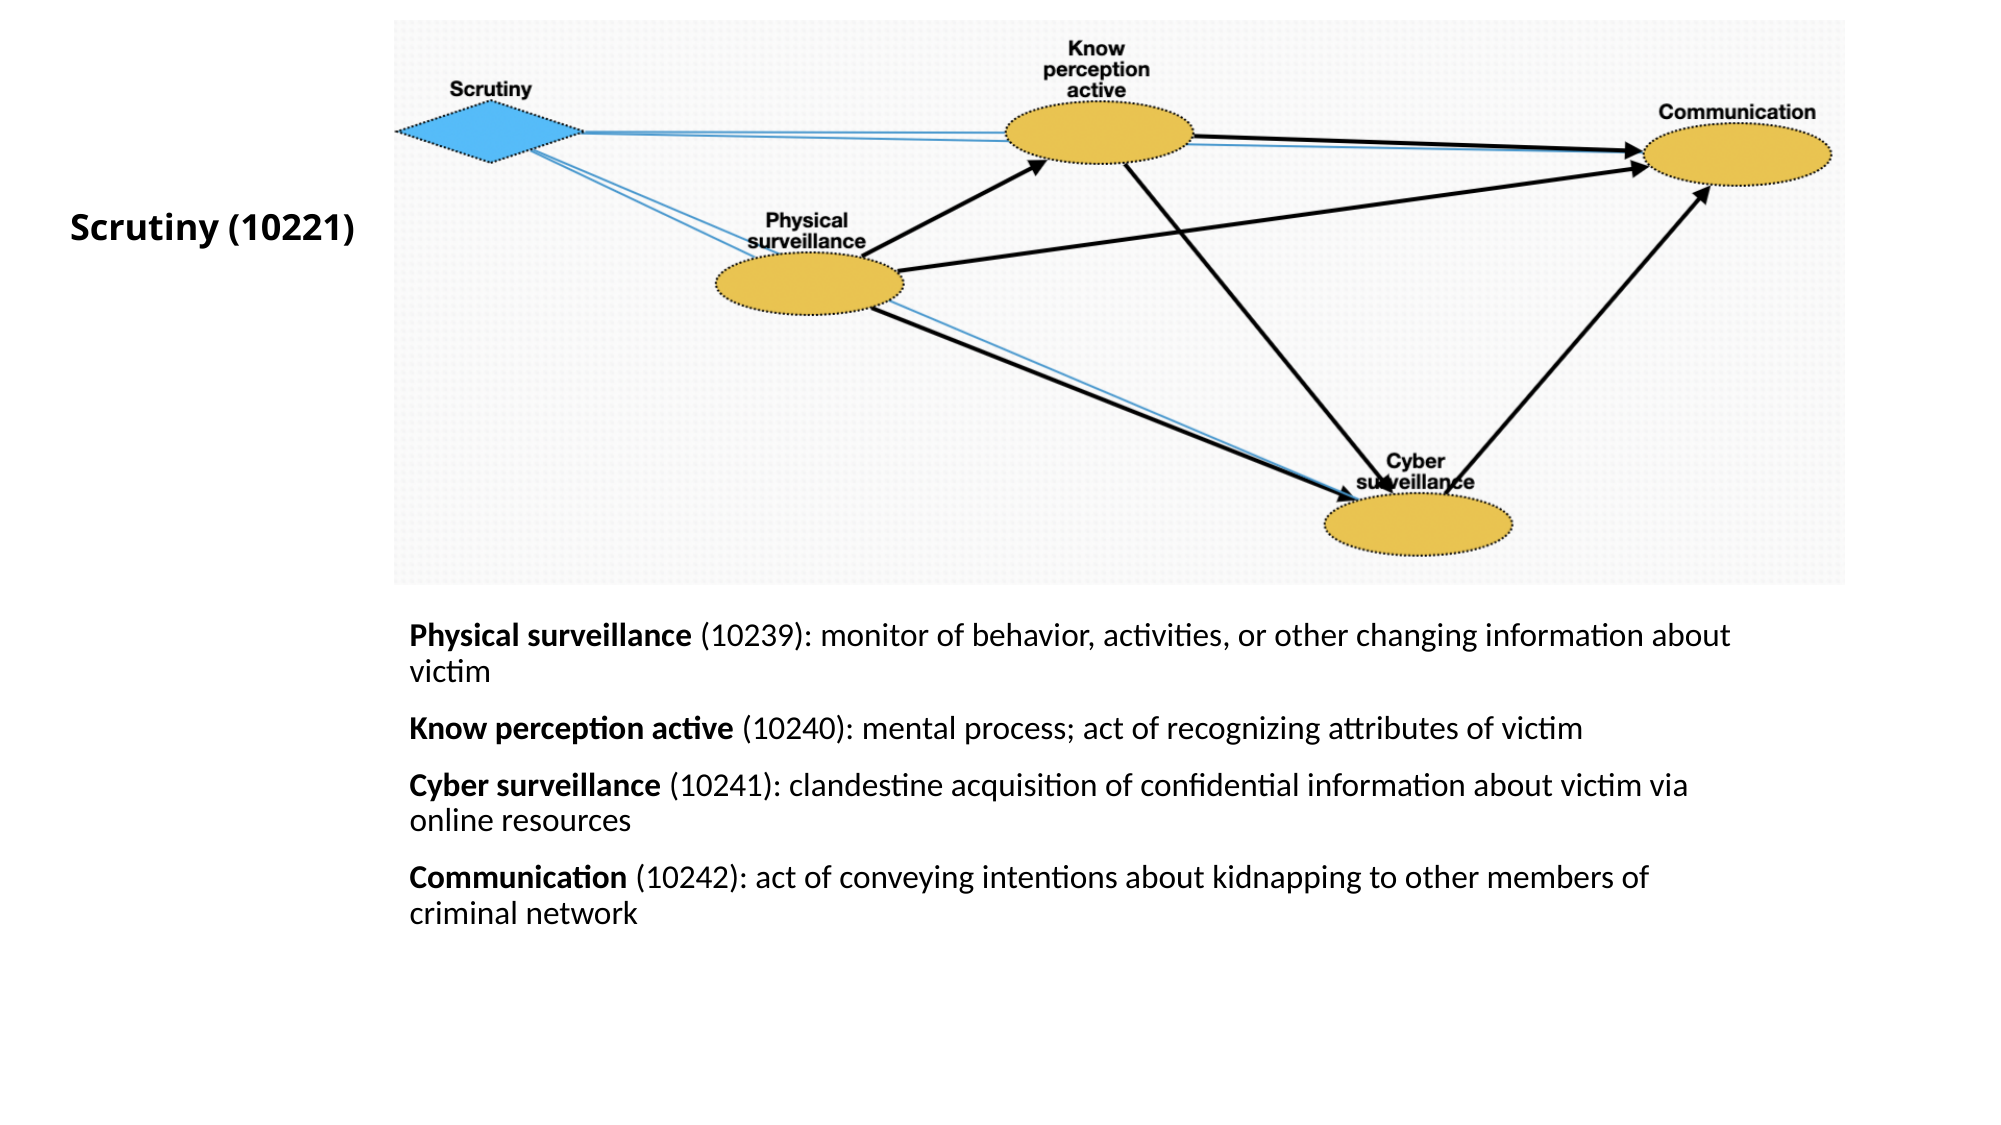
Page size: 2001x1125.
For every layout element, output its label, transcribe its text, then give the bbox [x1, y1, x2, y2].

picture [394, 19, 1845, 585]
list Physical surveillance (10239): monitor of behavior, activities, or other changing information about victim Know perception active (10240): mental process; act of recognizing attributes of victim Cyber surveillance (10241): clandestine acquisition of confidential information about victim via online resources Communication (10242): act of conveying intentions about kidnapping to other members of criminal network [394, 610, 1758, 1105]
title Scrutiny (10221) [55, 168, 394, 256]
